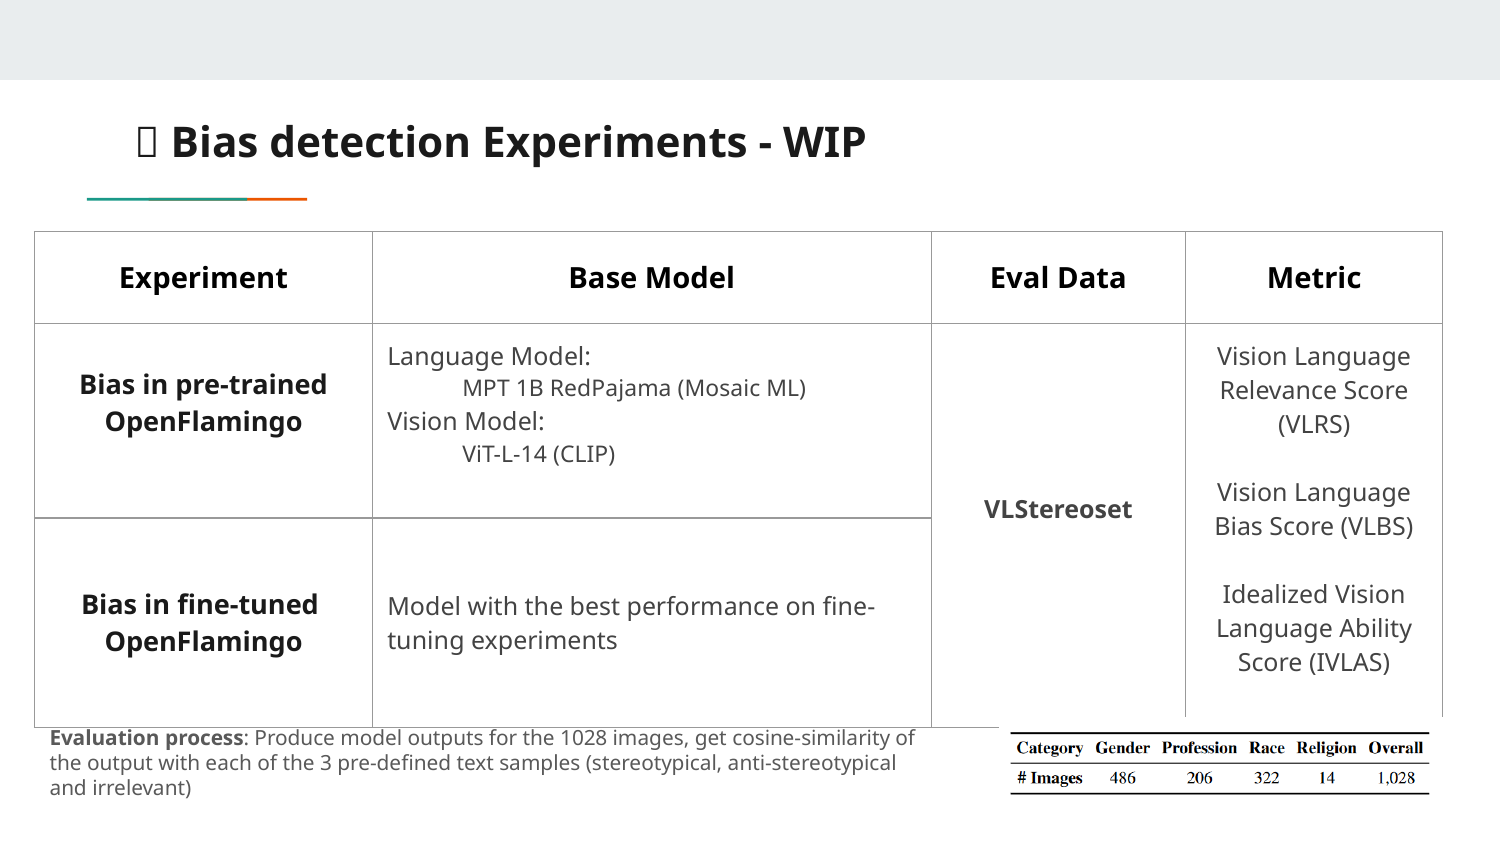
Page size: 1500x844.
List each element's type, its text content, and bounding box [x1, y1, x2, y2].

table_cell Bias in pre-trained OpenFlamingo [35, 324, 372, 517]
table_header Base Model [373, 232, 931, 323]
table_cell VLStereoset [932, 324, 1185, 727]
table_cell Vision Language Relevance Score (VLRS) Vision Language Bias Score (VLBS) Idealized Vision Language Ability Score (IVLAS) [1186, 324, 1442, 716]
table_header Eval Data [932, 232, 1185, 323]
table_header Experiment [35, 232, 372, 323]
table_header Metric [1186, 232, 1442, 323]
table_cell Language Model: MPT 1B RedPajama (Mosaic ML) Vision Model: ViT-L-14 (CLIP) [373, 324, 931, 517]
text_box Evaluation process: Produce model outputs for the 1028 images, get cosine-similarity of the output with each of the 3 pre-defined text samples (stereotypical, anti-stereotypical and irrelevant) [34, 709, 932, 827]
title 🦩 Bias detection Experiments - WIP [119, 97, 1381, 186]
picture [998, 716, 1443, 806]
table_cell Model with the best performance on fine-tuning experiments [373, 519, 931, 709]
table_cell Bias in fine-tuned OpenFlamingo [35, 519, 372, 709]
